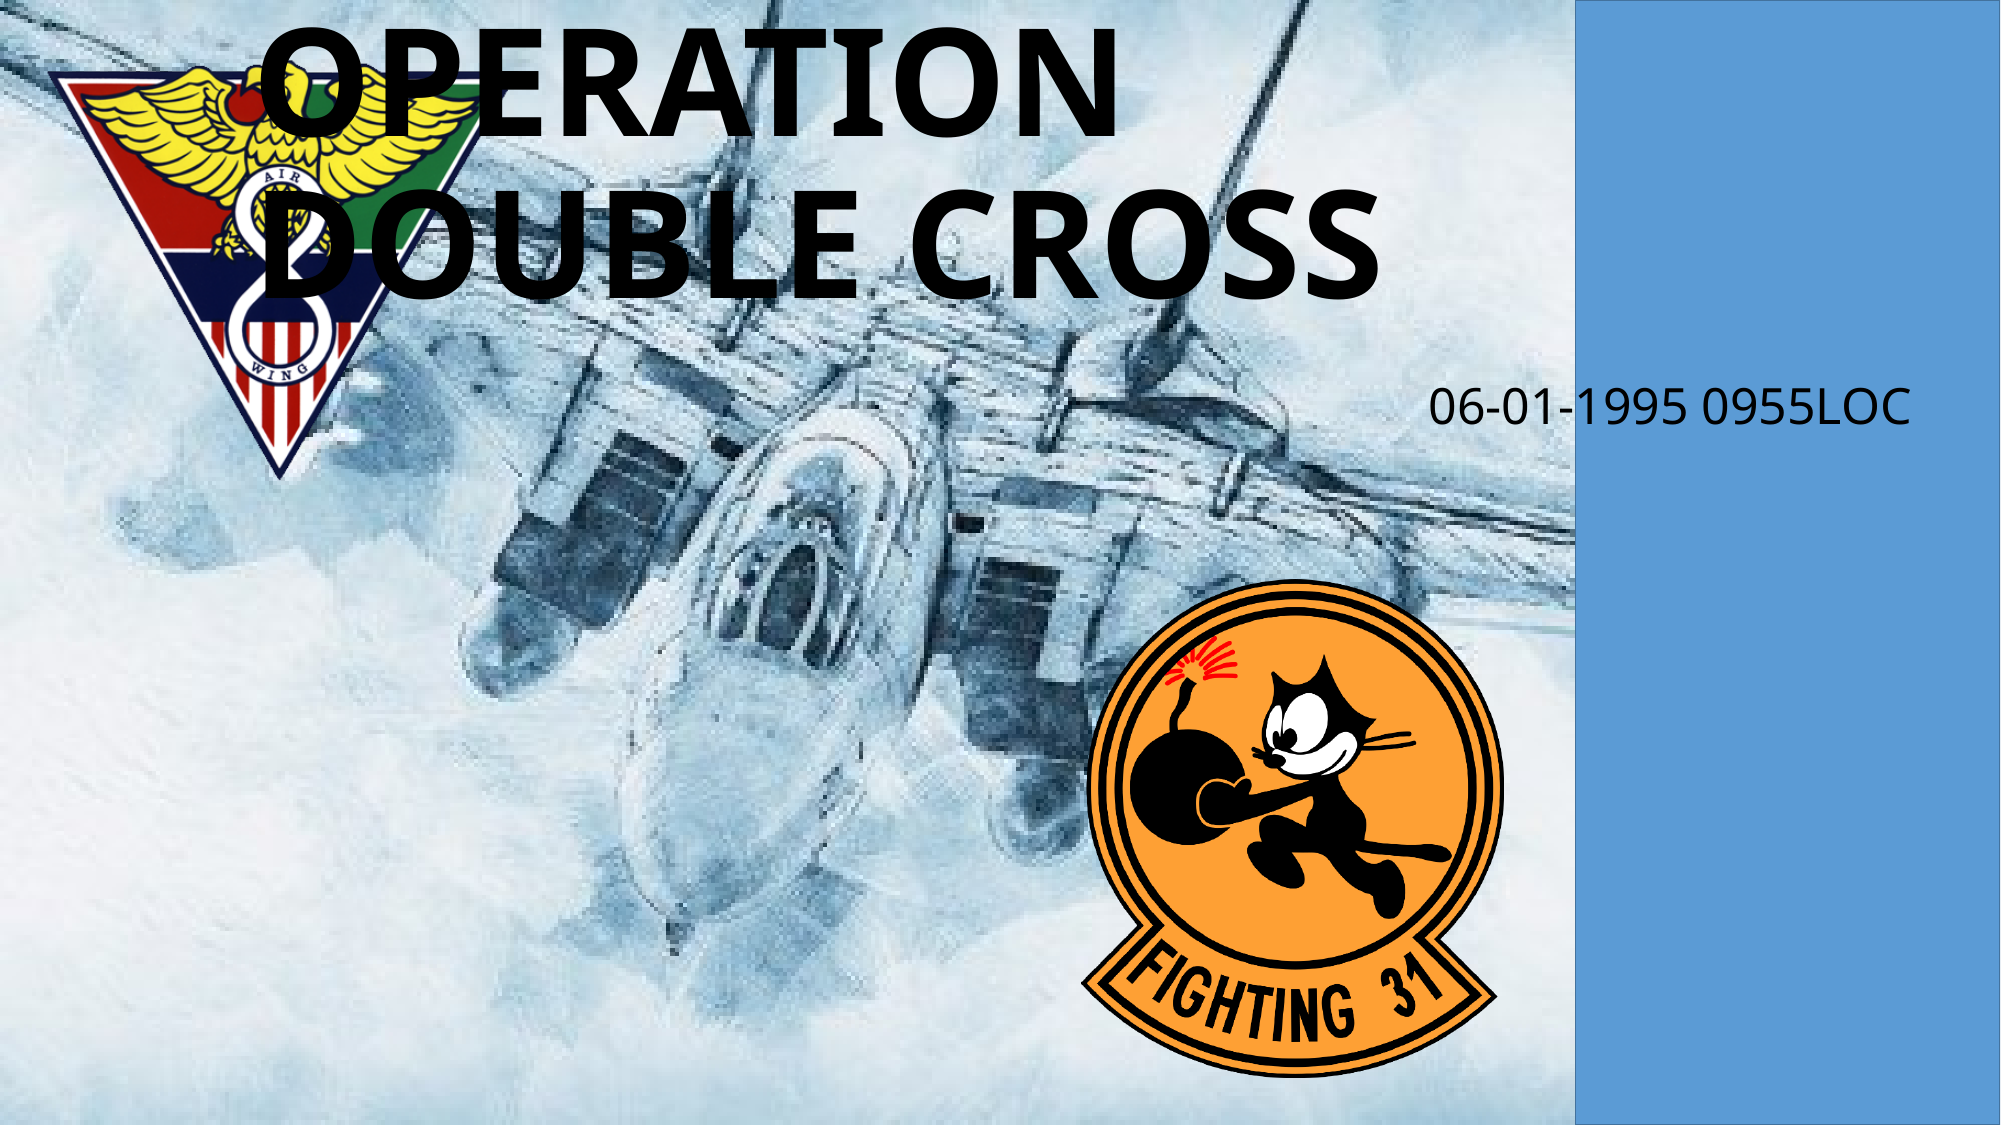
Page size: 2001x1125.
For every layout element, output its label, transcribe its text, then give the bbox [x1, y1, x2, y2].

picture [0, 0, 1575, 1125]
list 06-01-1995 0955LOC [1413, 373, 1935, 449]
title OPERATION DOUBLE CROSS [237, 59, 1935, 278]
